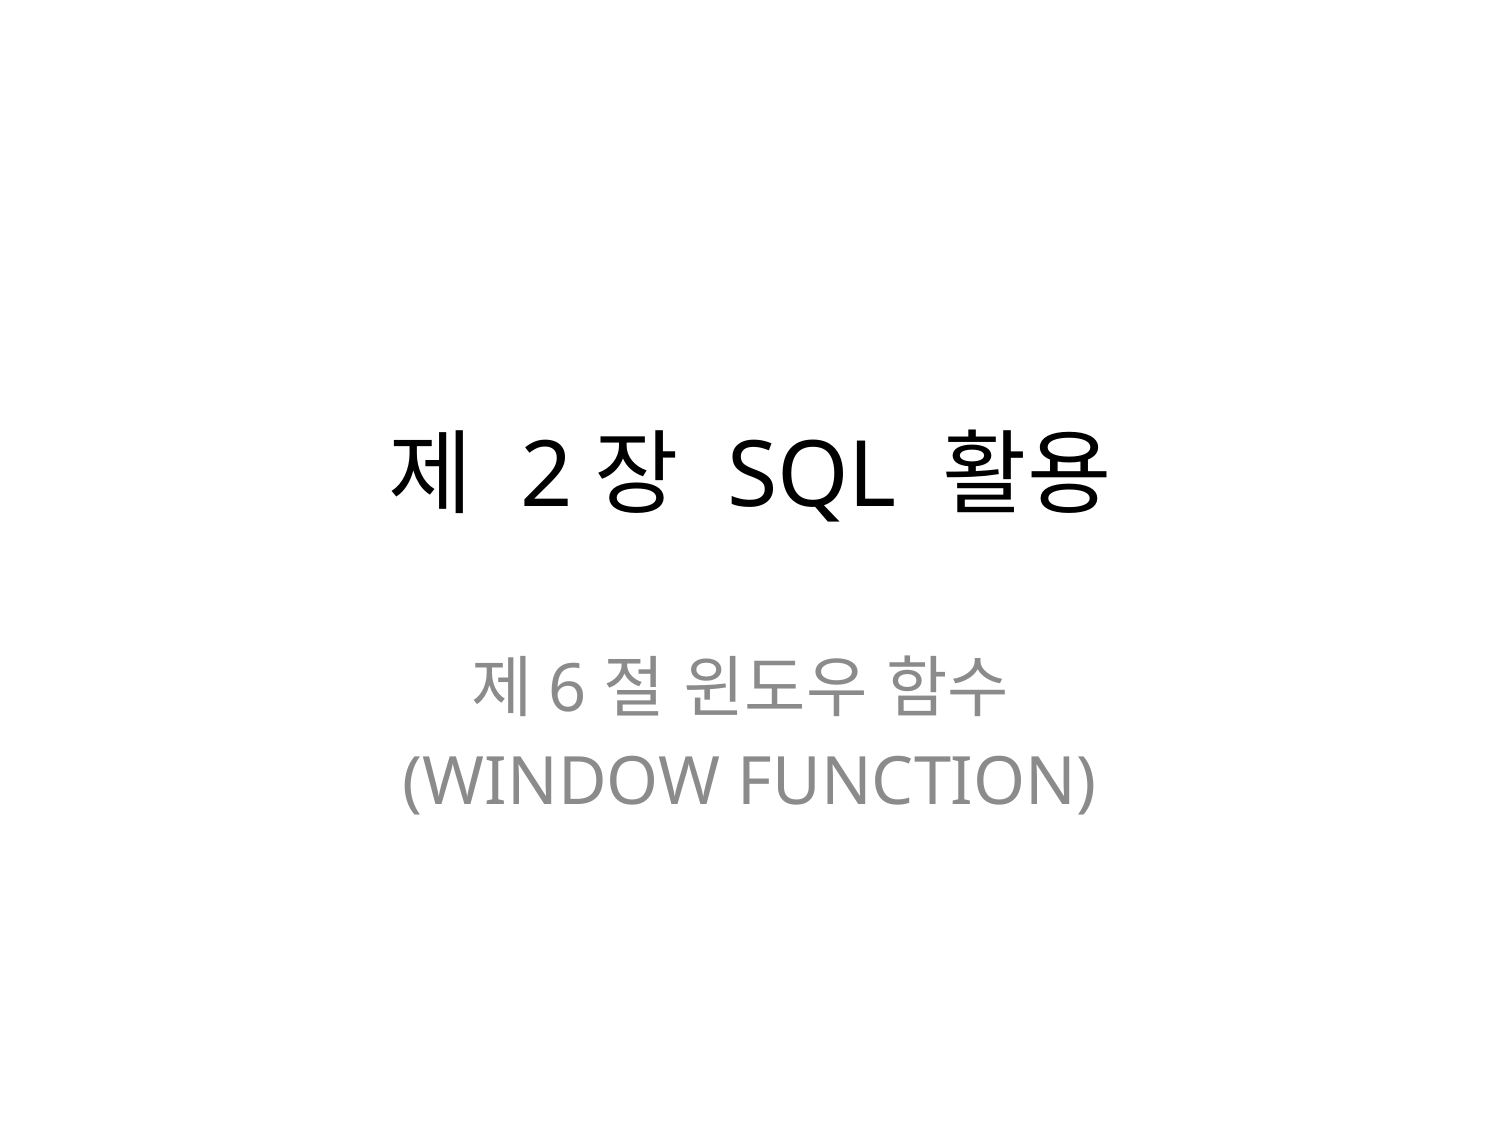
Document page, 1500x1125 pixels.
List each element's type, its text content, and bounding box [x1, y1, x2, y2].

title 제 2장 SQL 활용 [112, 349, 1388, 591]
subtitle 제6절 윈도우 함수 (WINDOW FUNCTION) [225, 637, 1275, 925]
